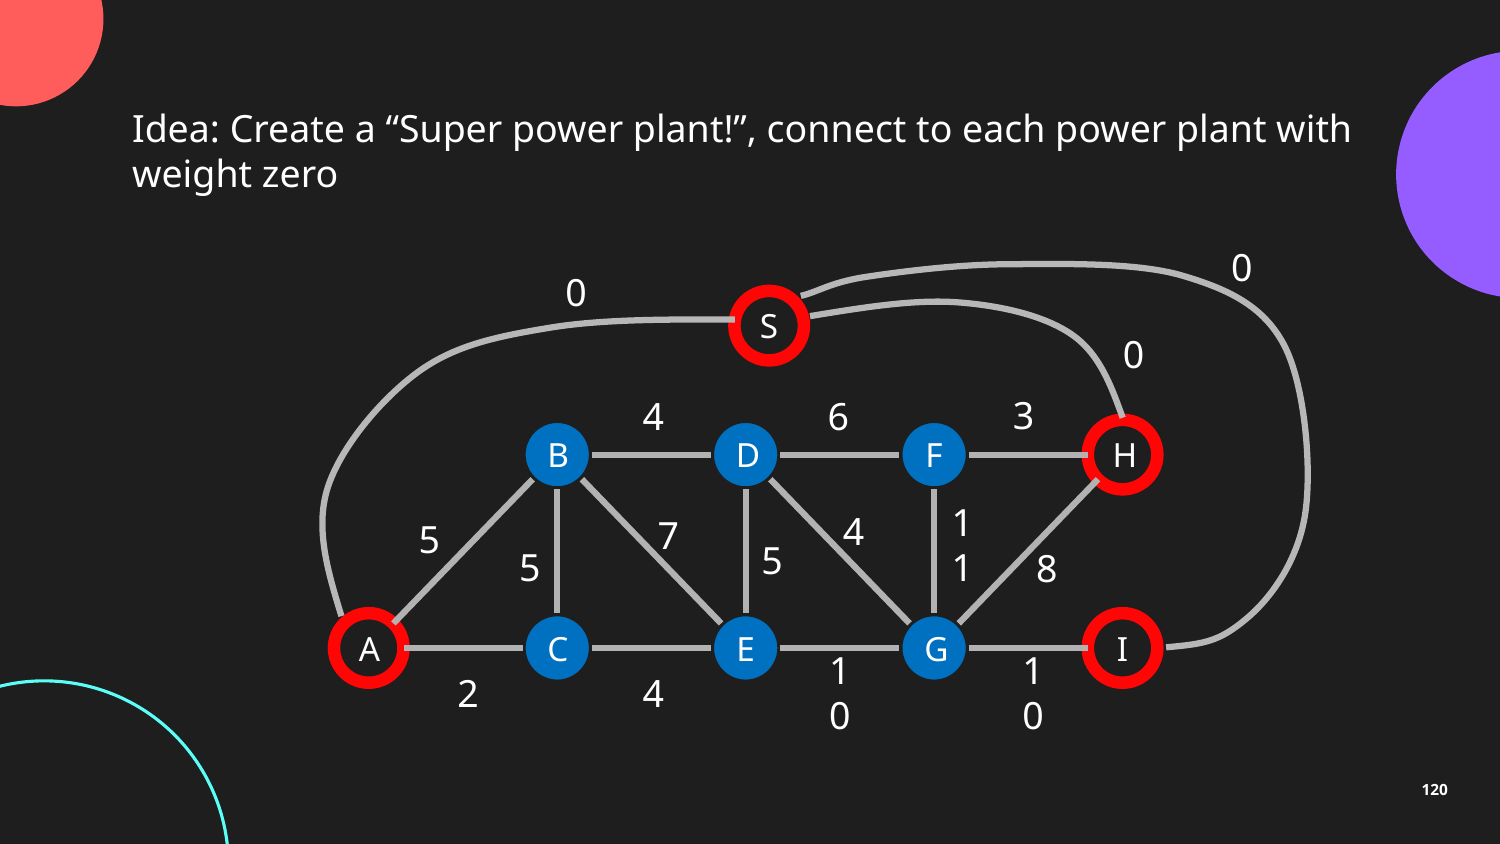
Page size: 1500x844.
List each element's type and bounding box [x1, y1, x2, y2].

text_box [117, 90, 1390, 685]
text_box [627, 664, 676, 721]
slide_number [1389, 764, 1480, 816]
text_box [442, 664, 491, 722]
text_box [804, 664, 876, 721]
text_box [997, 664, 1069, 721]
